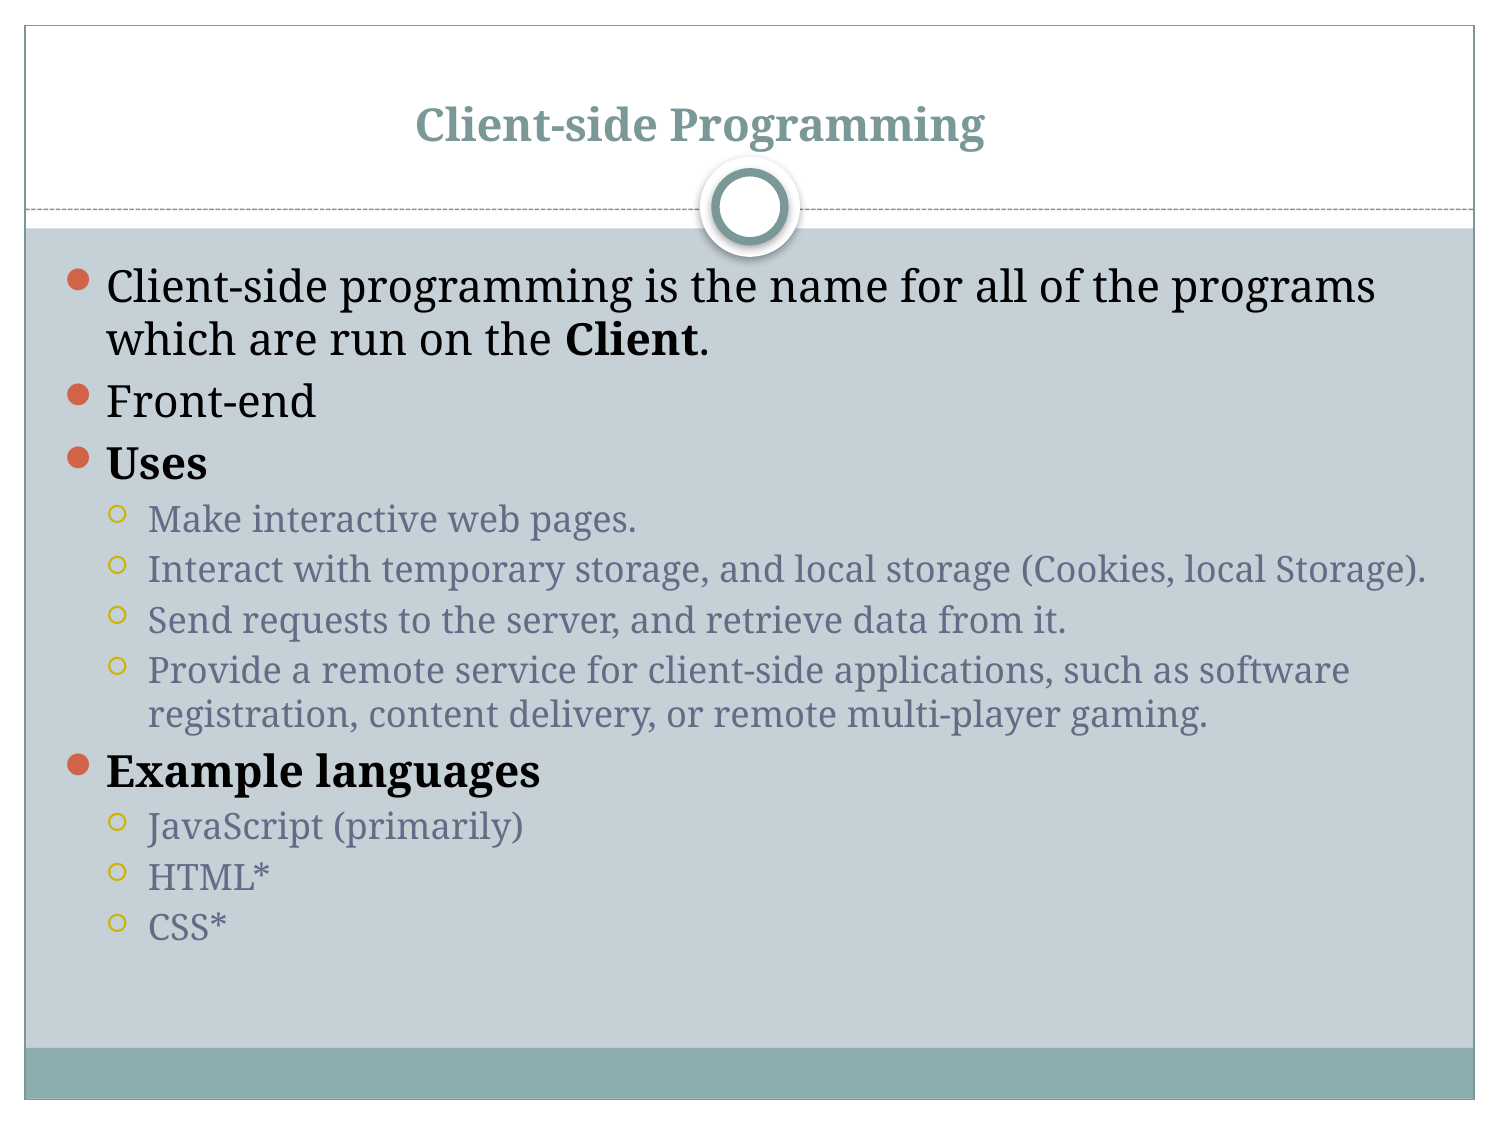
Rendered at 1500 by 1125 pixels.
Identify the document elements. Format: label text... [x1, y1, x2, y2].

list Client-side programming is the name for all of the programs which are run on the Client. Front-end Uses Make interactive web pages. Interact with temporary storage, and local storage (Cookies, local Storage). Send requests to the server, and retrieve data from it. Provide a remote service for client-side applications, such as software registration, content delivery, or remote multi-player gaming. Example languages JavaScript (primarily) HTML* CSS* [49, 250, 1445, 1001]
title Client-side Programming [0, 87, 1400, 212]
